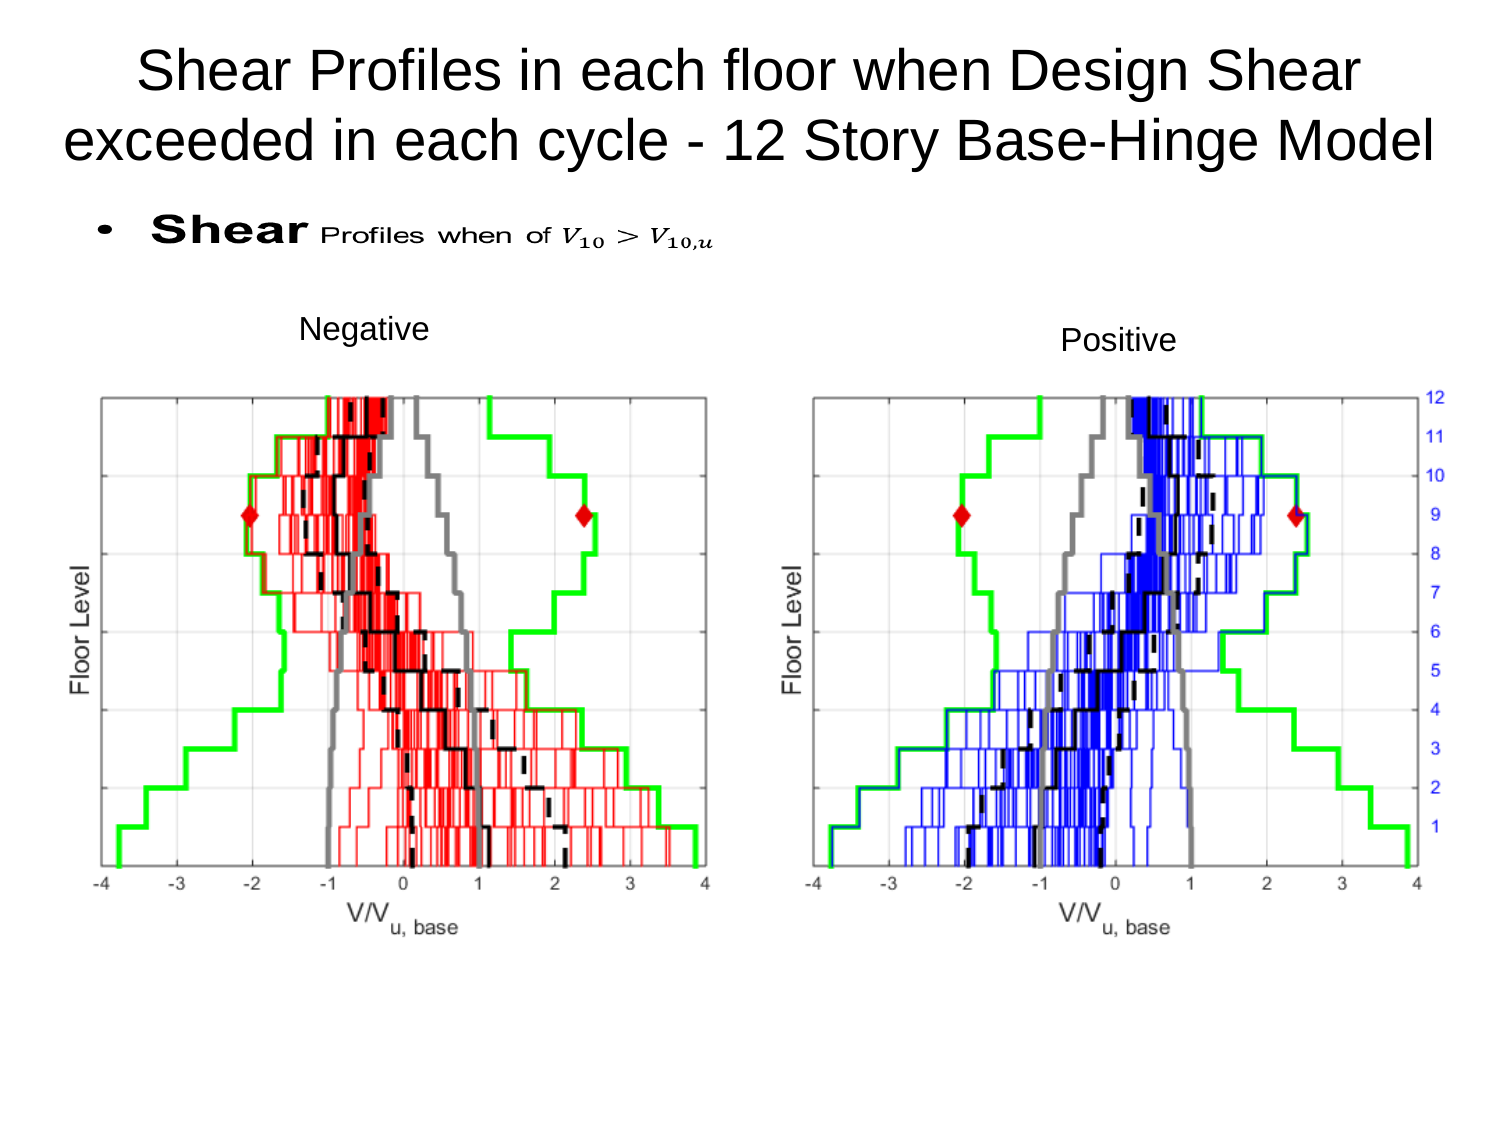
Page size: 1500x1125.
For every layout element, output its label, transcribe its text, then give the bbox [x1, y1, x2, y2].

picture [0, 355, 1492, 941]
text_box Positive [1045, 311, 1238, 355]
text_box Negative [283, 300, 445, 355]
list [62, 192, 1238, 275]
title Shear Profiles in each floor when Design Shear exceeded in each cycle - 12 Story Base-Hinge Model [37, 12, 1463, 193]
